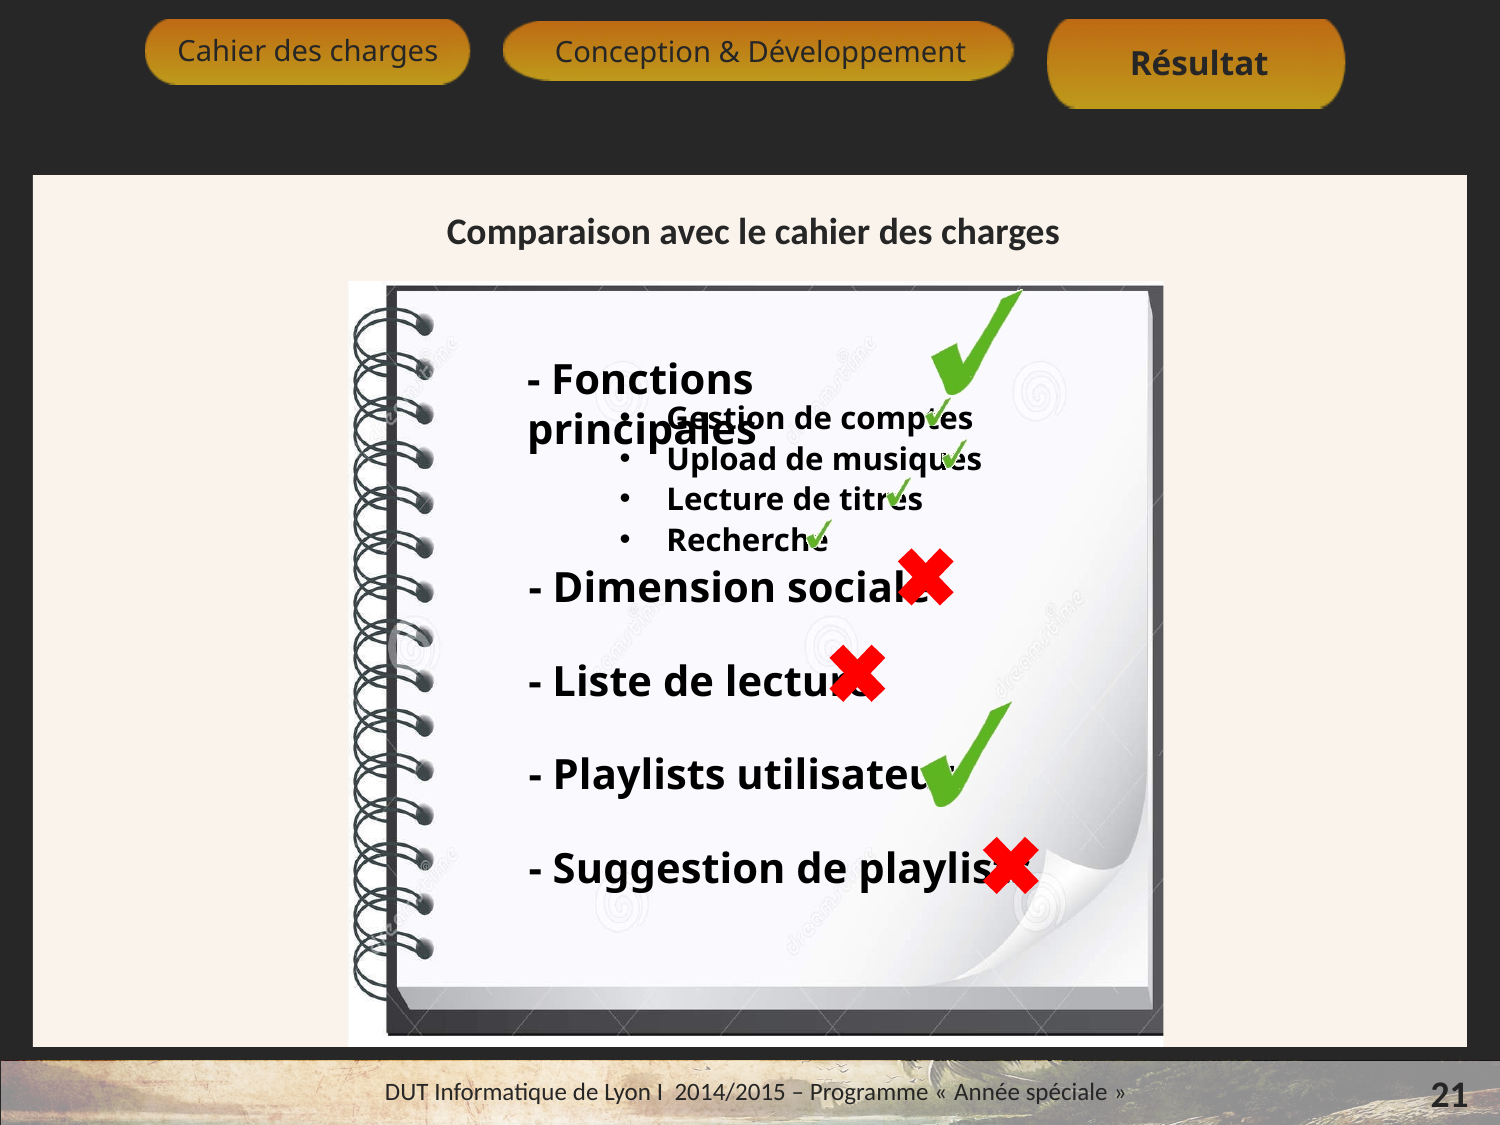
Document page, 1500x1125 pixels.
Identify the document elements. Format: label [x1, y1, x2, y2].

picture [0, 0, 1500, 1060]
text_box [0, 1060, 1500, 1125]
